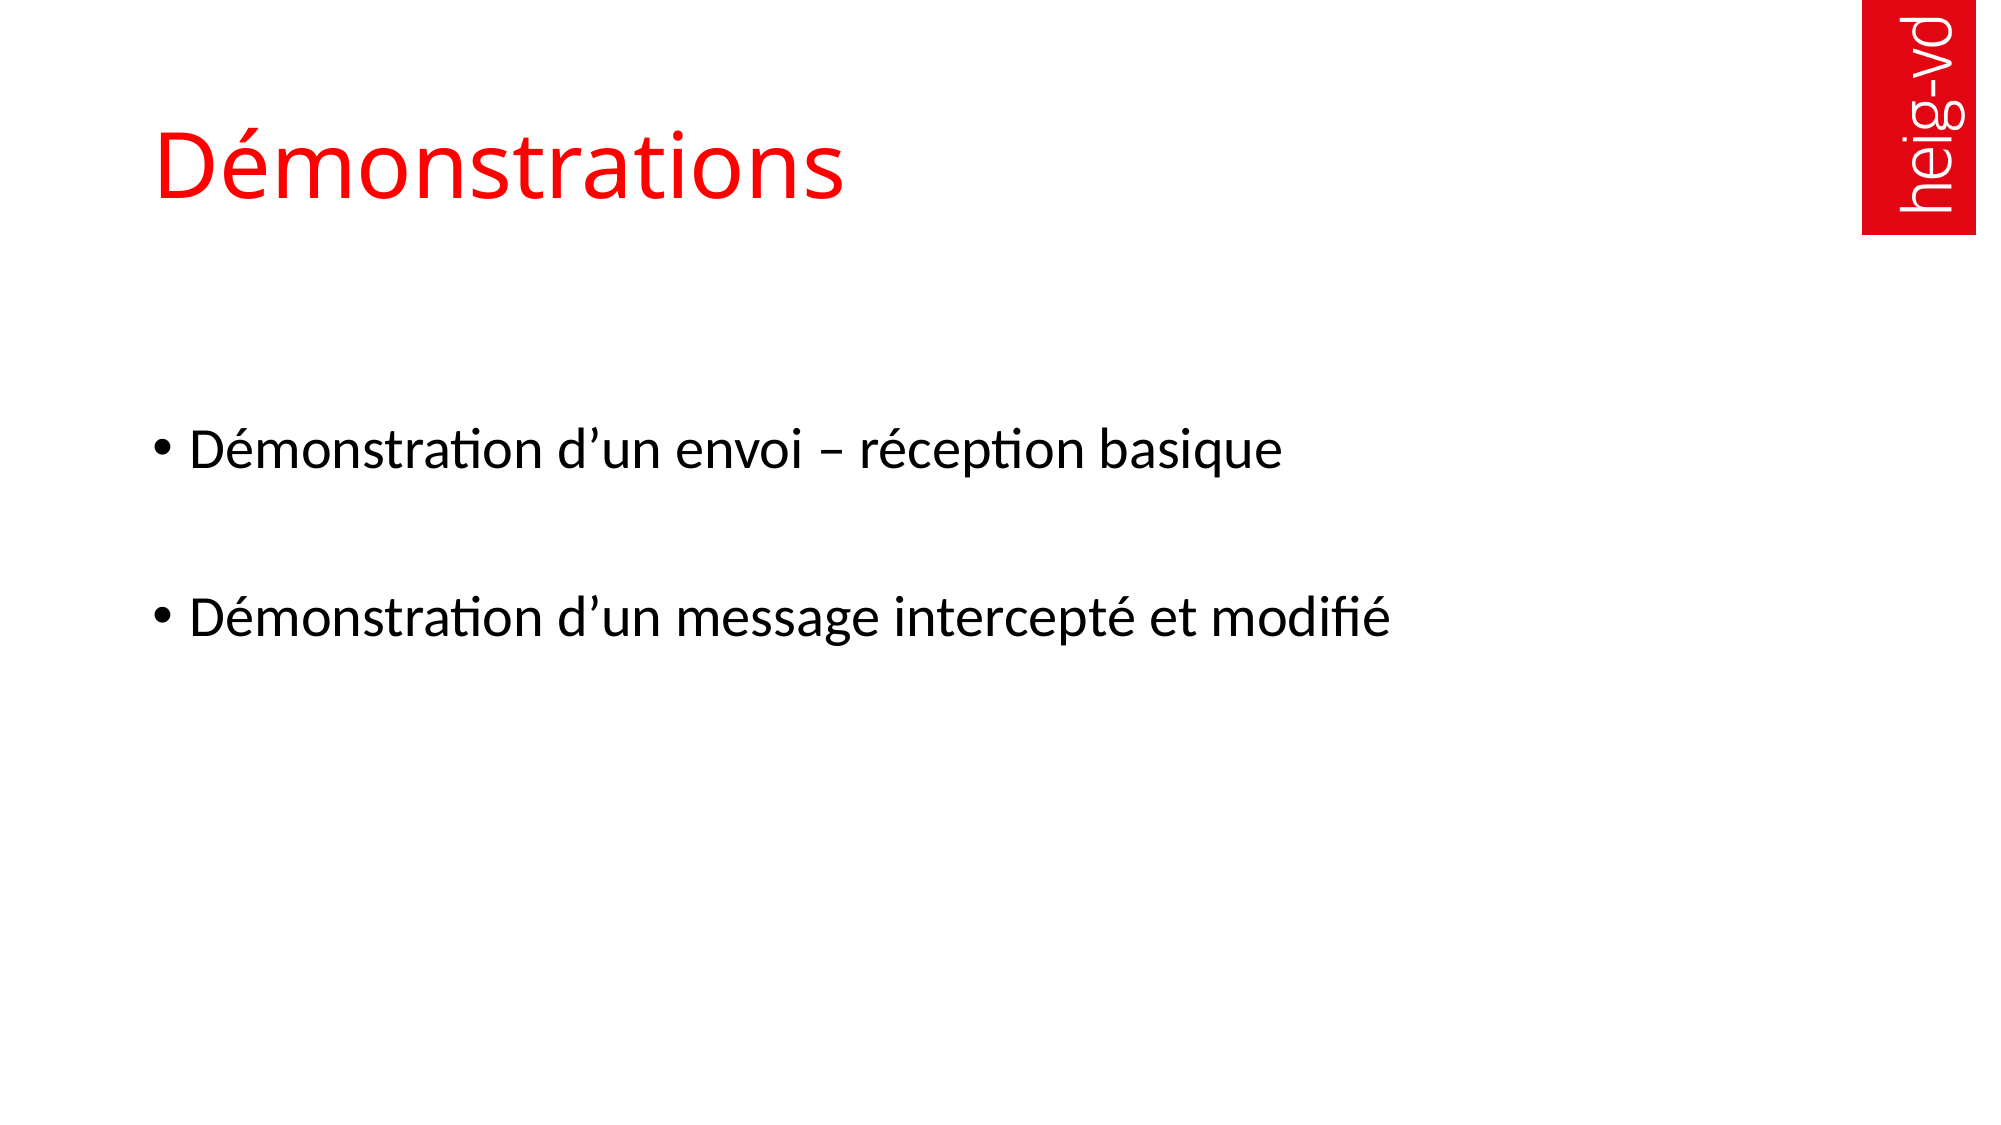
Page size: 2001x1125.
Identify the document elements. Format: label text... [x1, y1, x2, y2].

title Démonstrations [137, 59, 1863, 278]
list Démonstration d’un envoi – réception basique Démonstration d’un message intercepté et modifié [137, 411, 1863, 1125]
picture [1862, 0, 1976, 236]
